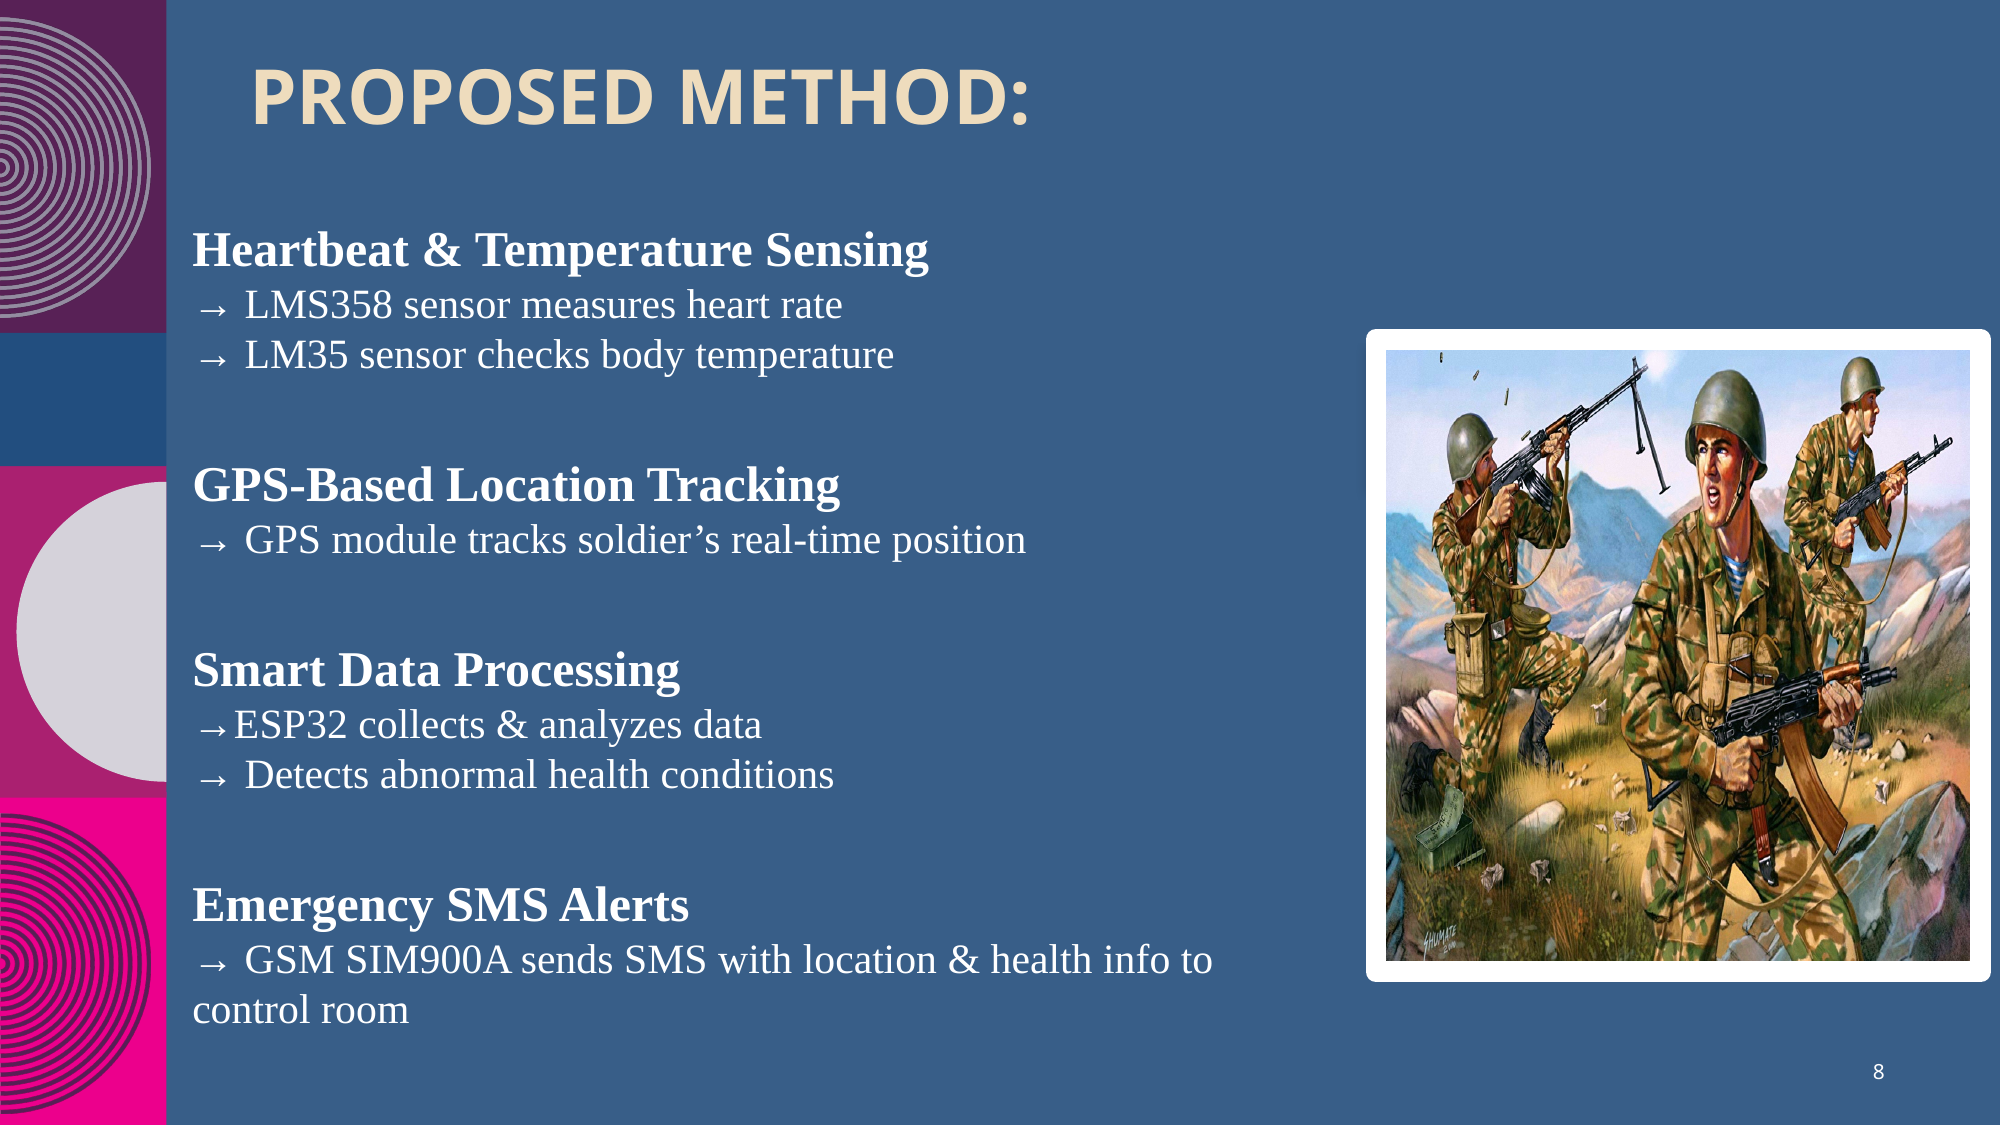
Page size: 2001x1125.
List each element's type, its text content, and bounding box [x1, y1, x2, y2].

picture [1386, 349, 1971, 962]
list Heartbeat & Temperature Sensing → LMS358 sensor measures heart rate → LM35 sensor checks body temperature GPS-Based Location Tracking → GPS module tracks soldier’s real-time position Smart Data Processing →ESP32 collects & analyzes data → Detects abnormal health conditions Emergency SMS Alerts → GSM SIM900A sends SMS with location & health info to control room [177, 209, 1346, 1085]
slide_number 8 [1824, 1042, 1900, 1103]
picture [1, 814, 151, 1114]
title PROPOSED METHOD: [234, 51, 1191, 150]
picture [1, 18, 151, 318]
